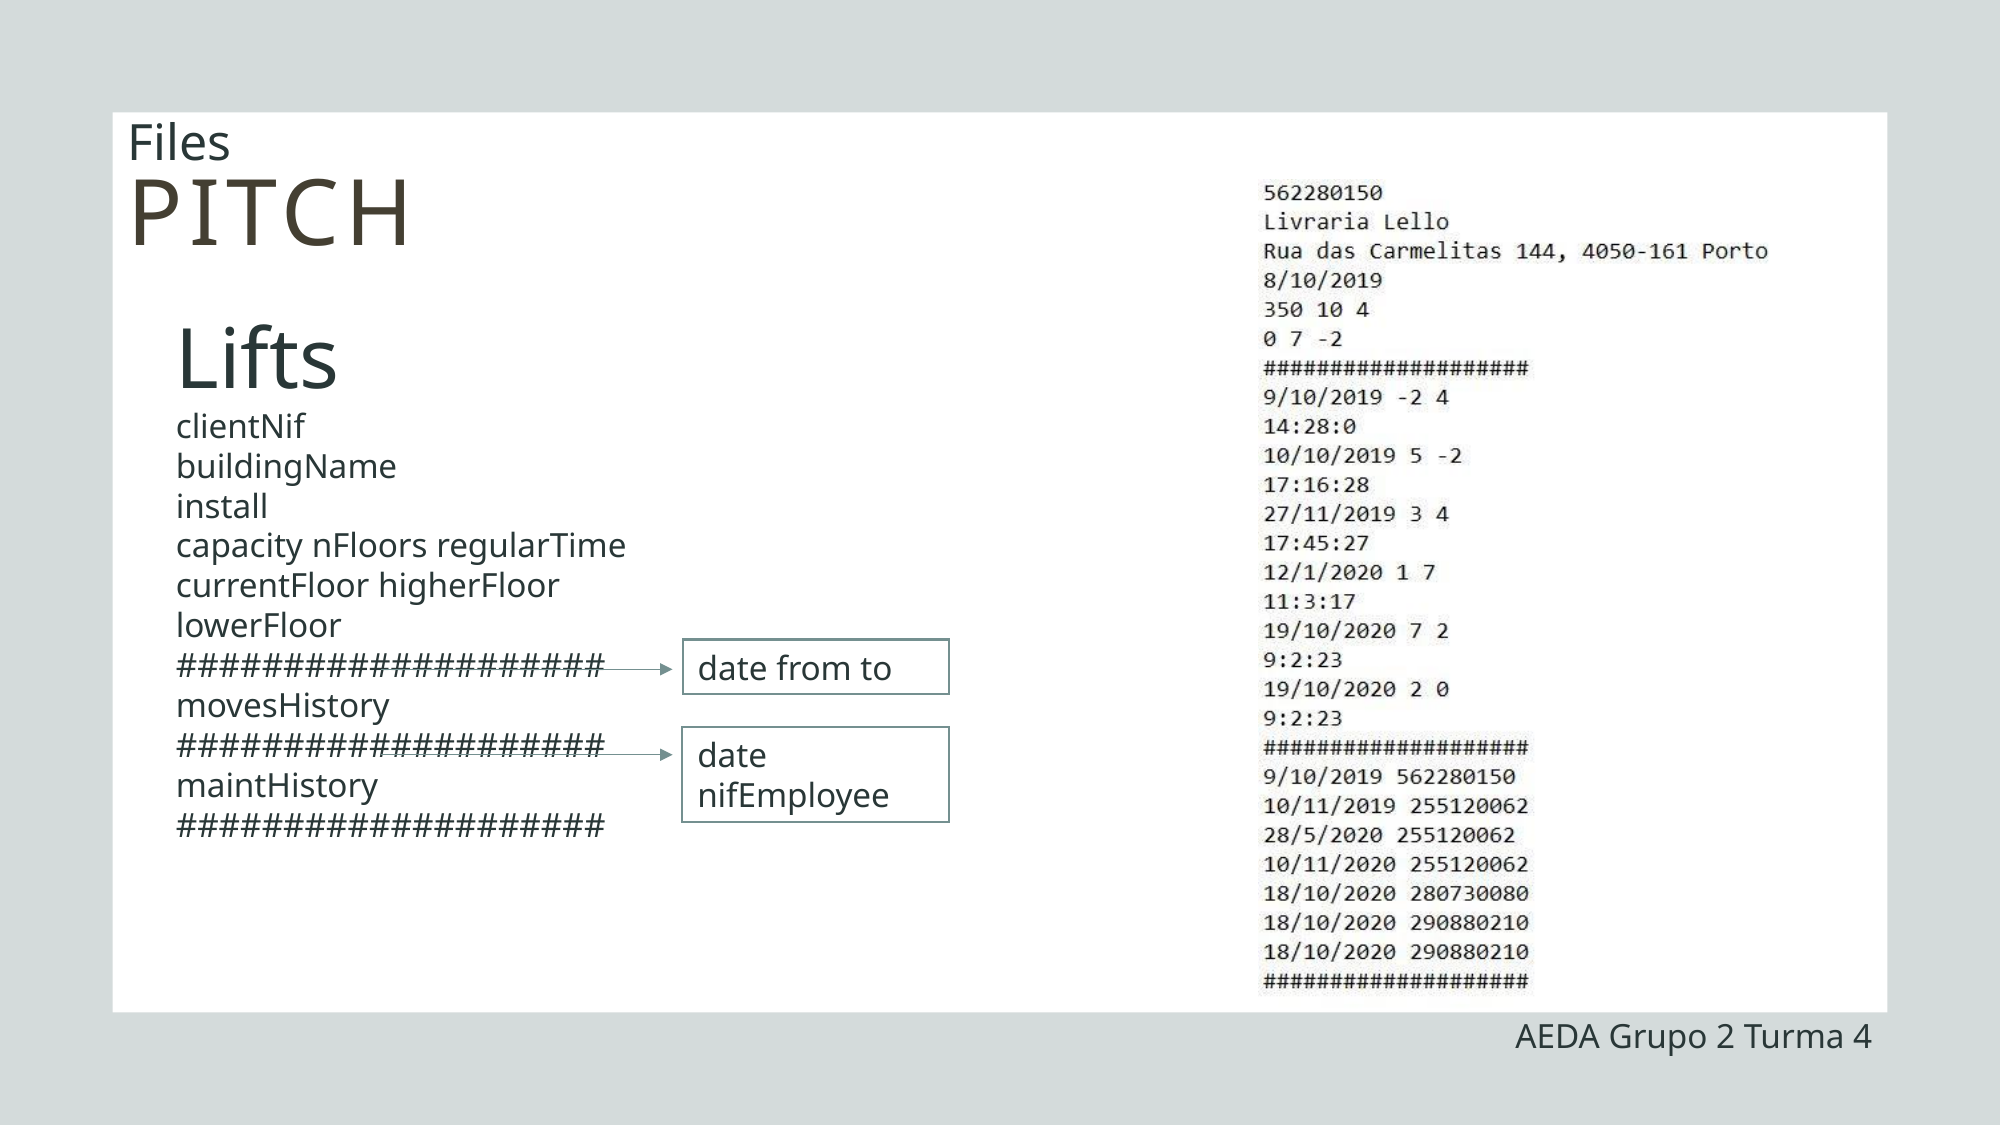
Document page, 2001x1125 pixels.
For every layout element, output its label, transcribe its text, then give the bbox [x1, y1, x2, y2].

text_box [111, 111, 1258, 1013]
text_box Lifts clientNif buildingName install capacity nFloors regularTime currentFloor higherFloor lowerFloor #################### movesHistory #################### maintHistory #################### [160, 297, 673, 912]
text_box date nifEmployee [681, 726, 950, 823]
text_box Files [112, 103, 521, 179]
text_box PITCH [112, 138, 1669, 273]
picture [1258, 179, 1791, 1011]
text_box [0, 0, 2000, 1125]
text_box [521, 111, 1888, 1007]
text_box date from to [682, 638, 950, 695]
text_box AEDA Grupo 2 Turma 4 [556, 1007, 1888, 1125]
